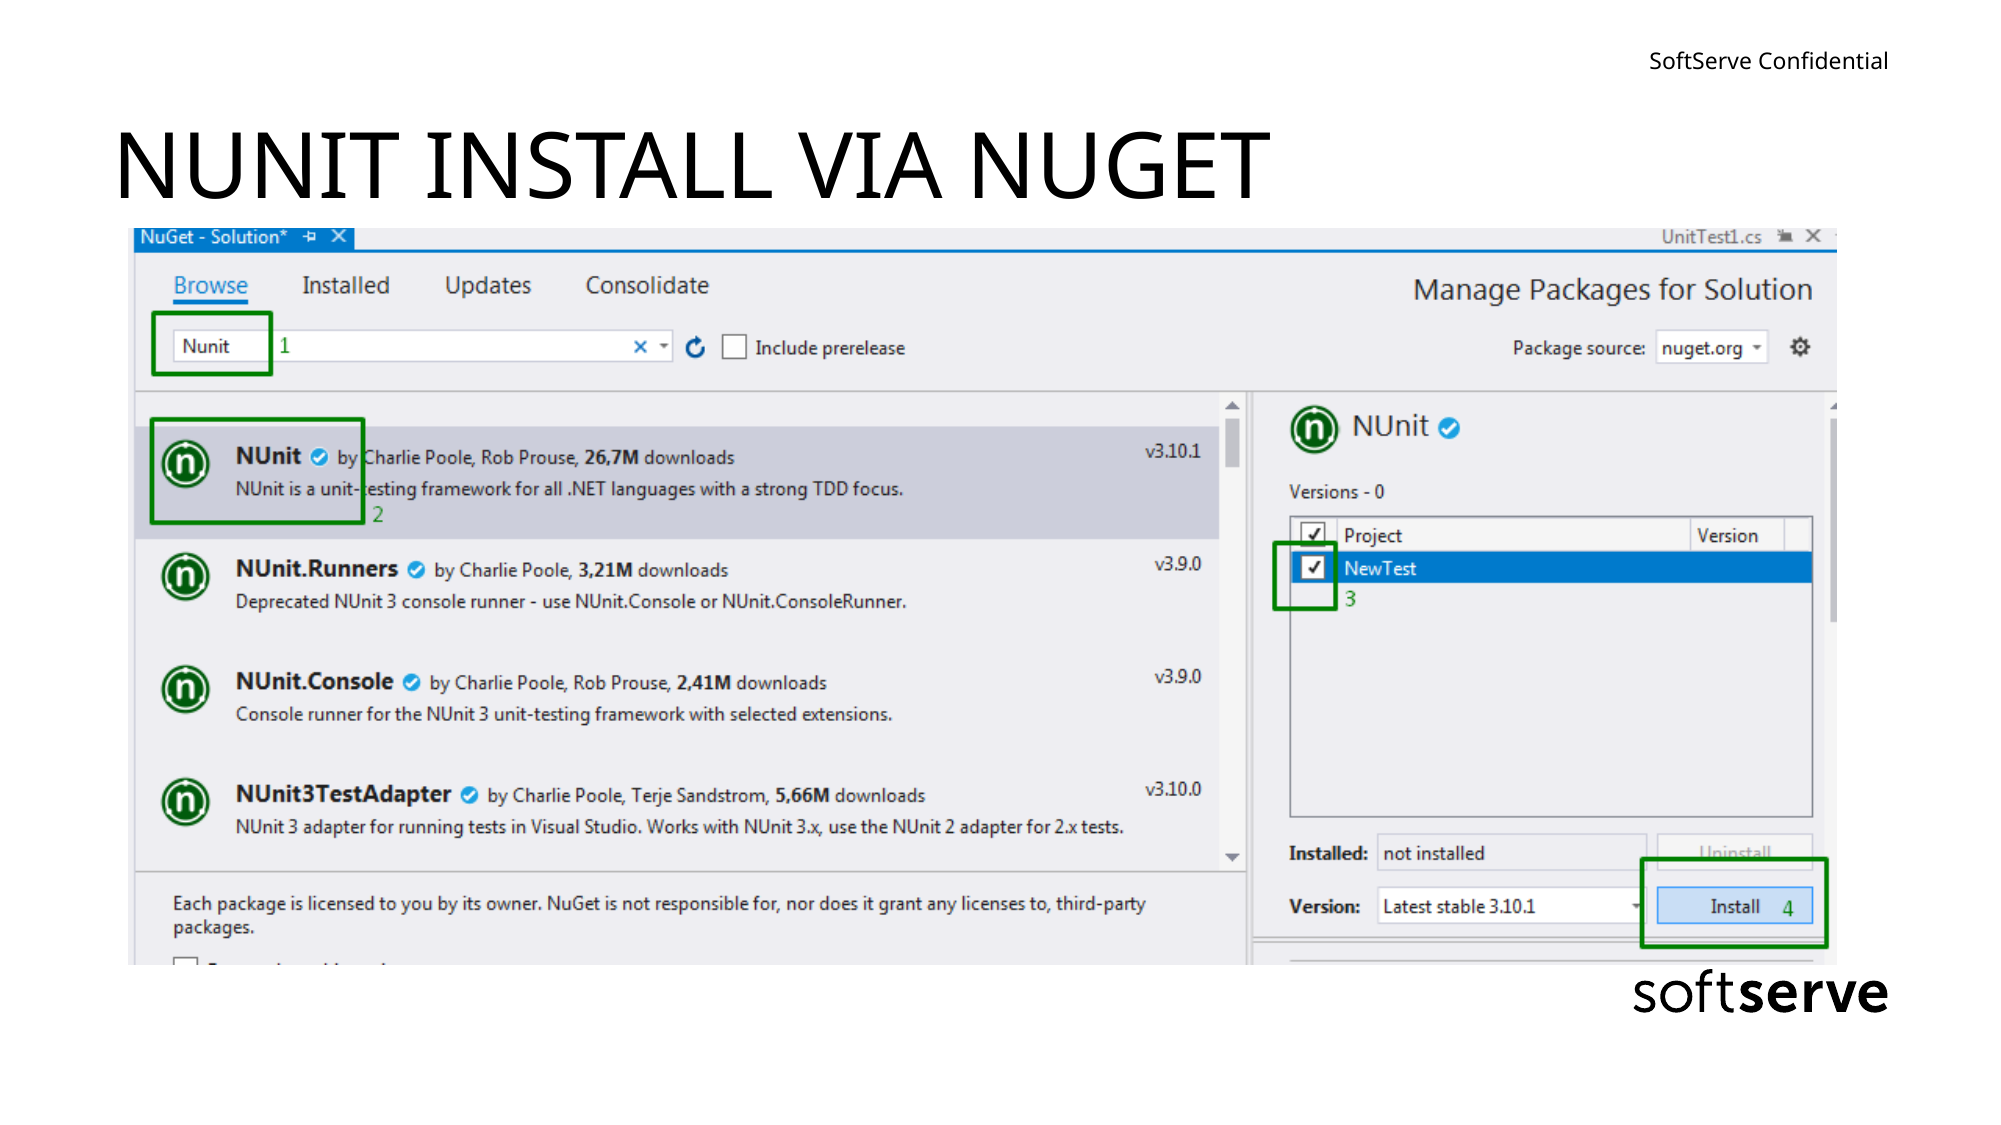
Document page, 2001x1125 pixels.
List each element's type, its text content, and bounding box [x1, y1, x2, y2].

title NUNIT INSTALL VIA NUGET [112, 112, 1888, 225]
picture [128, 228, 1837, 965]
